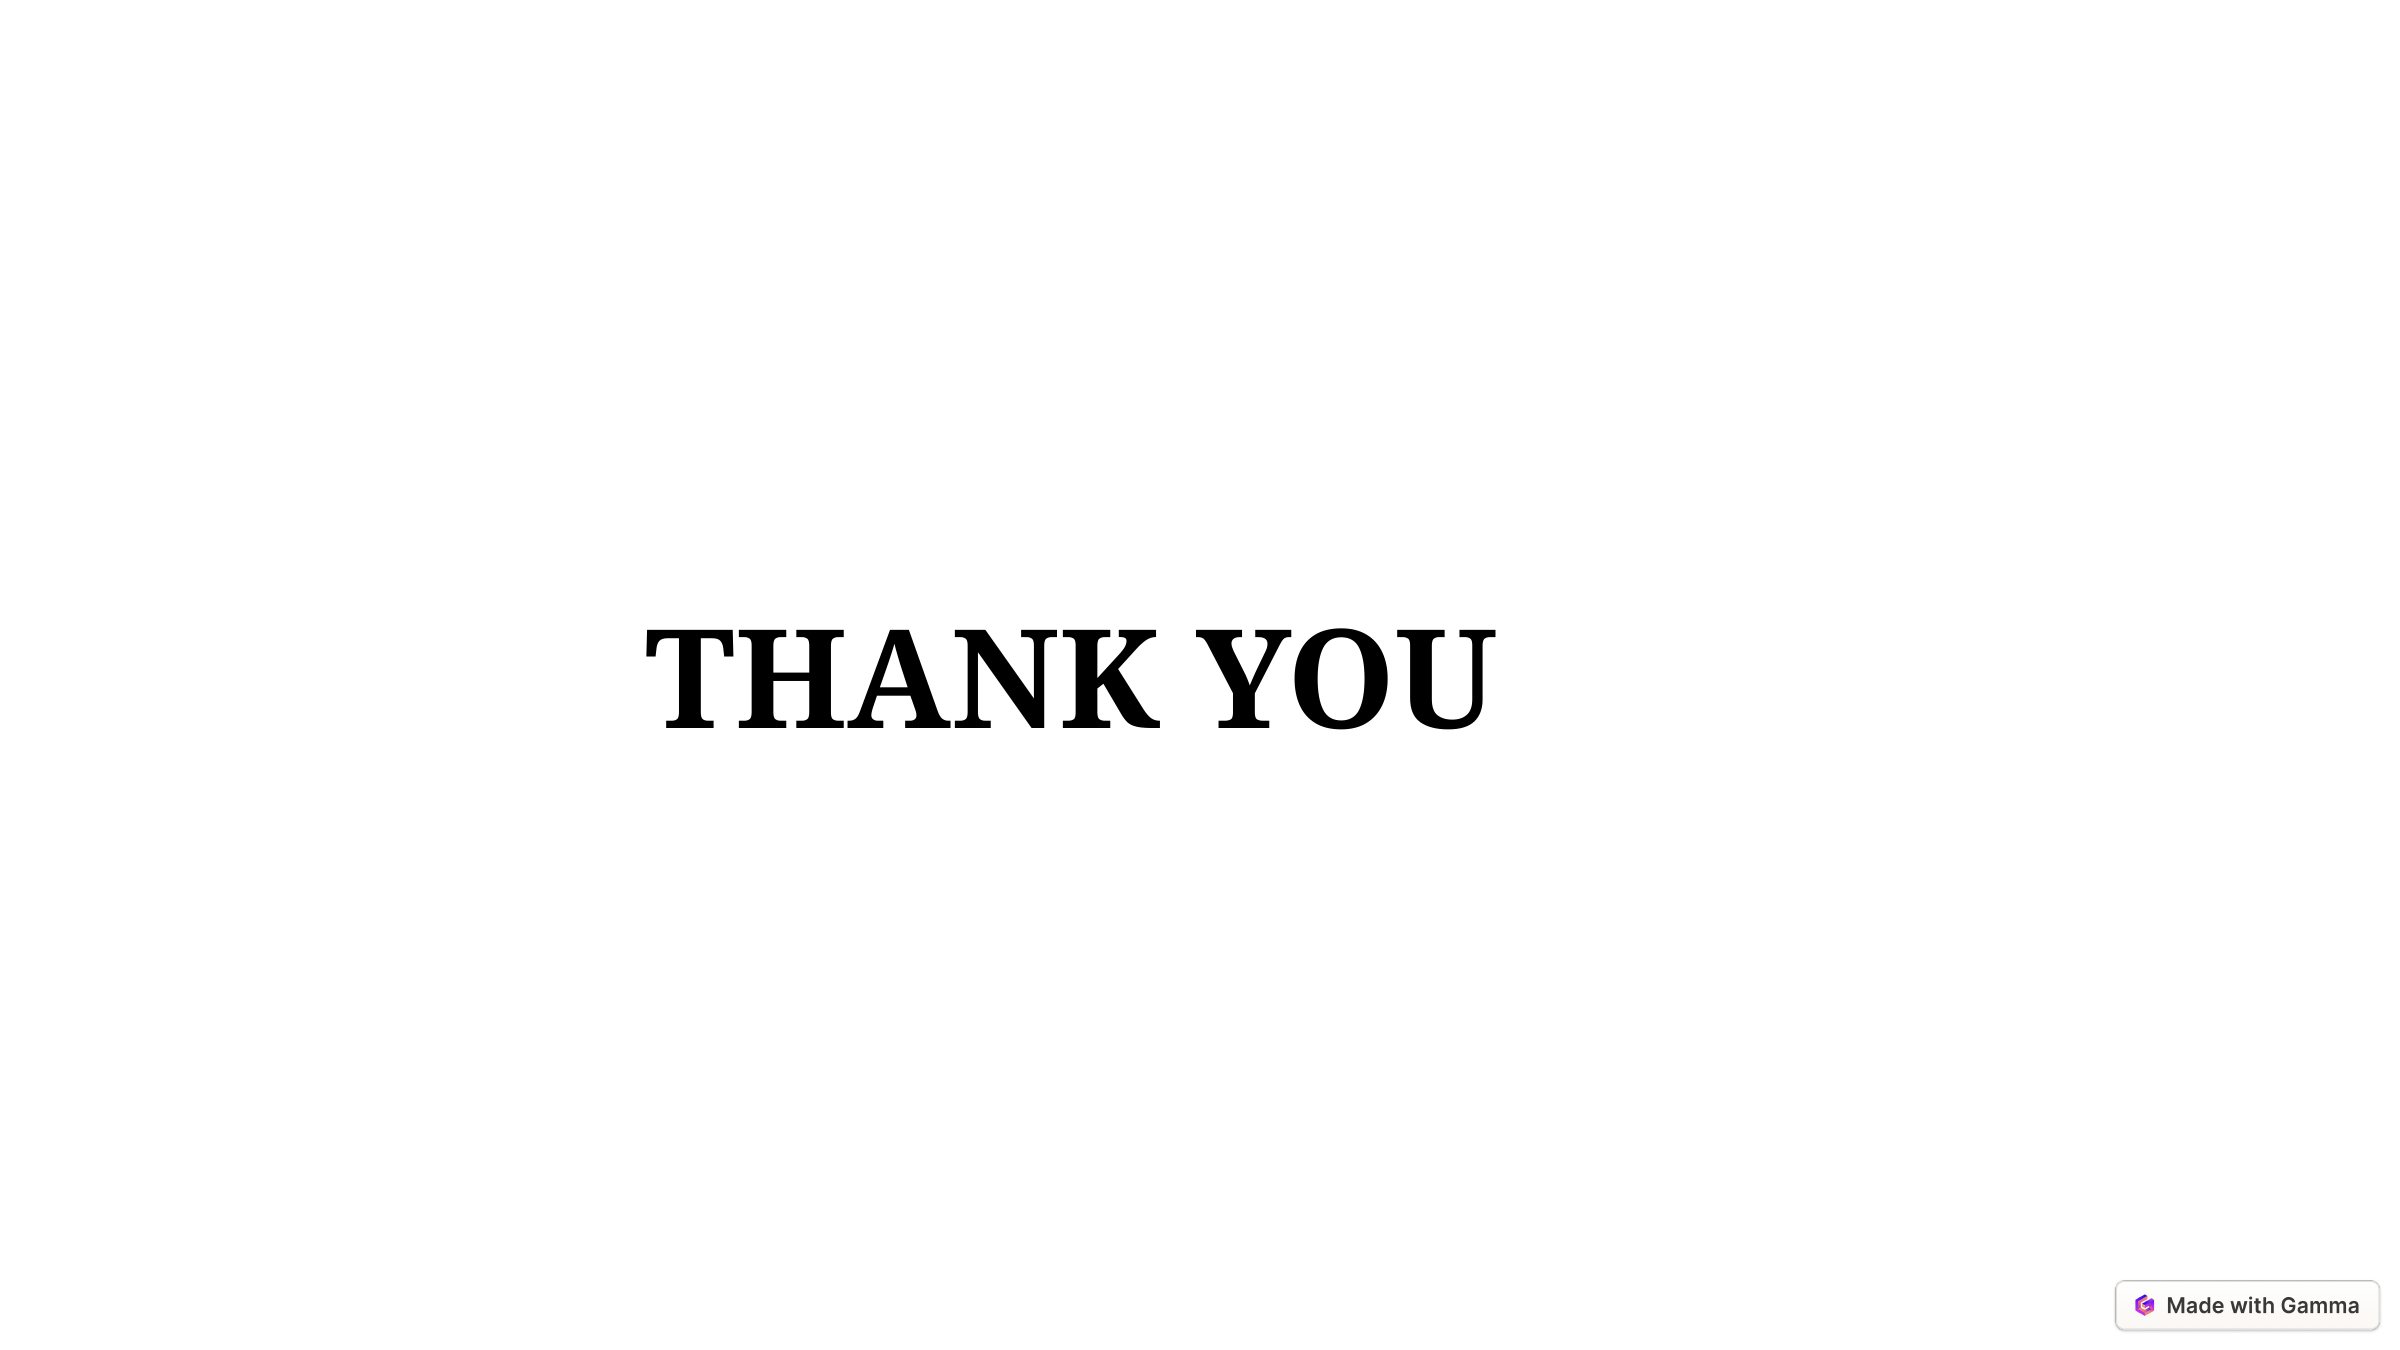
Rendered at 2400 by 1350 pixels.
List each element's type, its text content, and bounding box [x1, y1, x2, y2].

picture [2106, 1271, 2389, 1339]
text_box THANK YOU [630, 584, 2329, 764]
